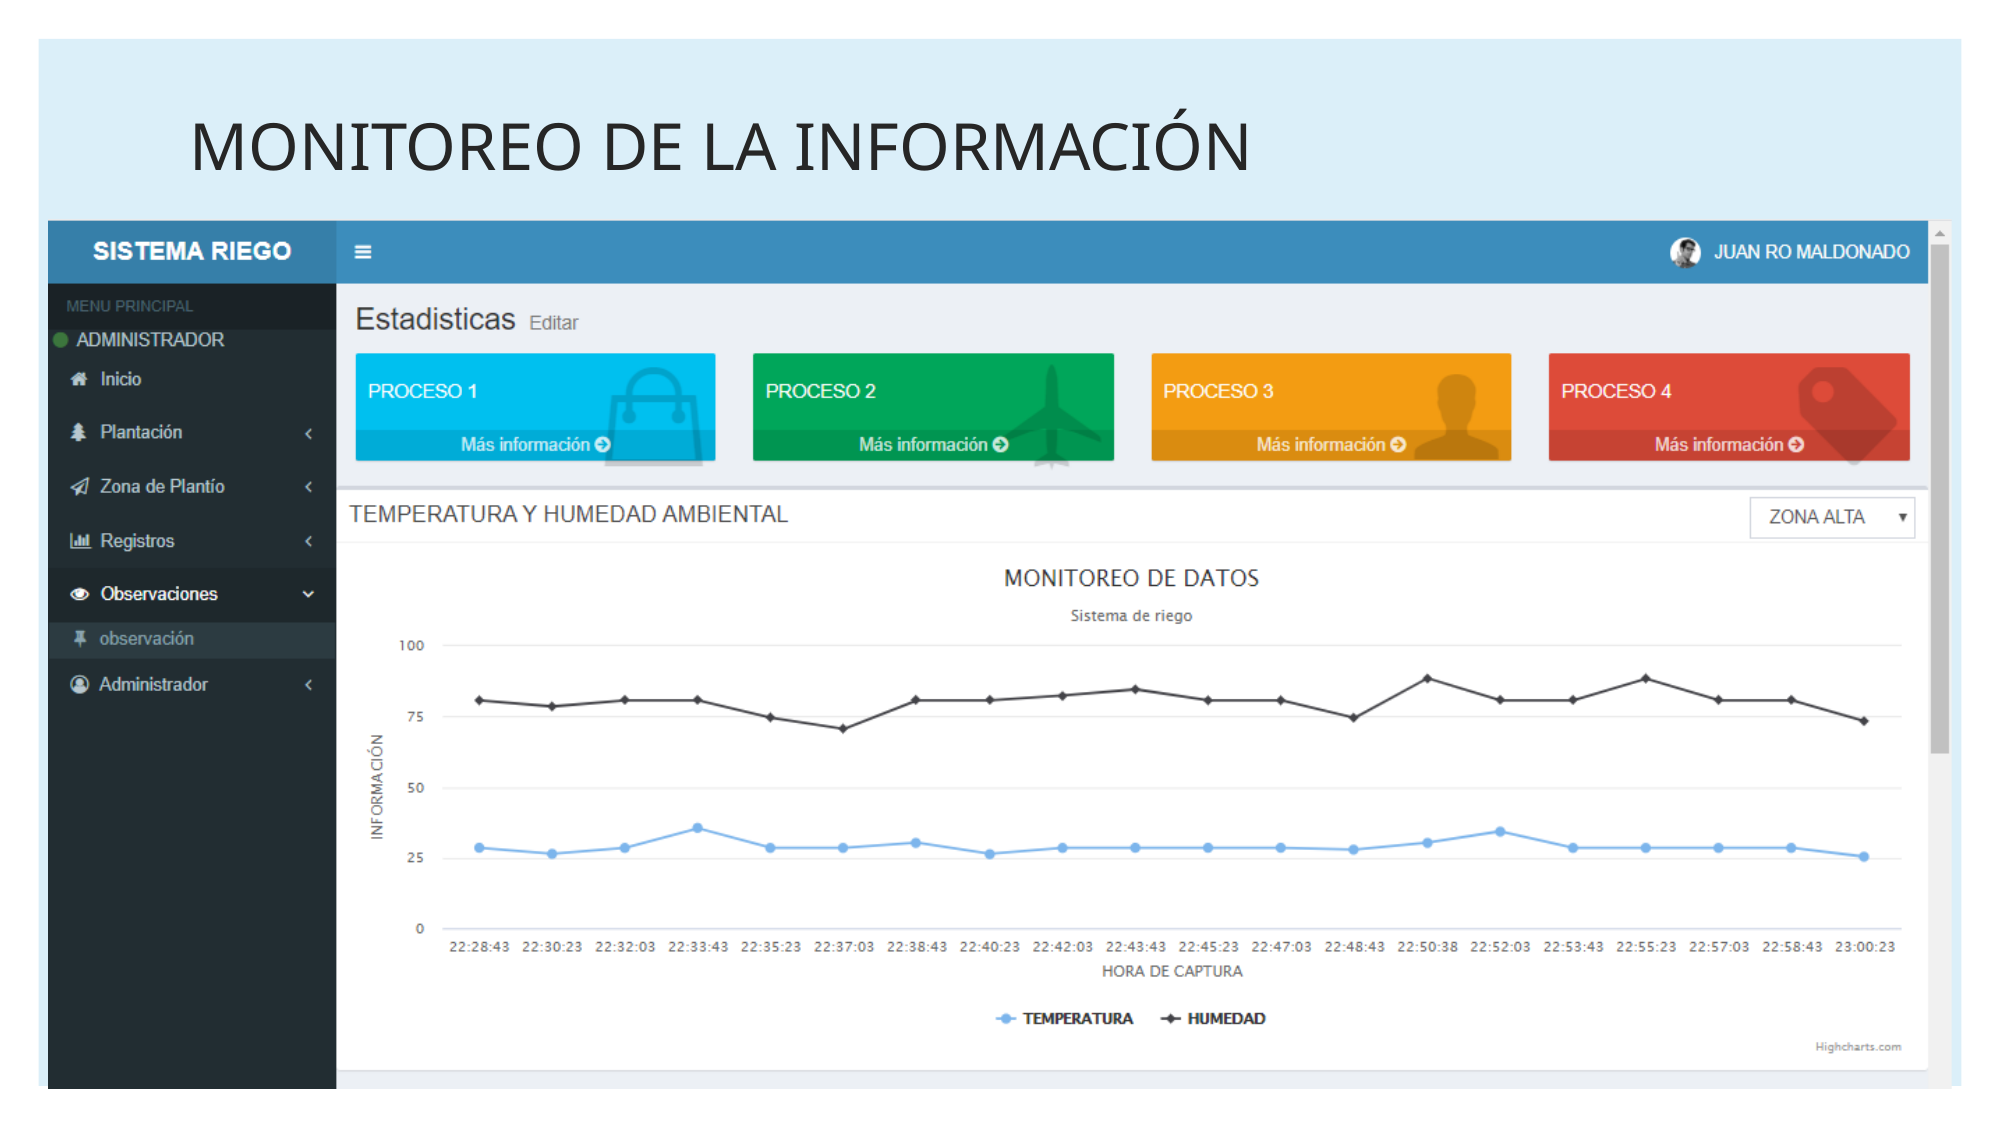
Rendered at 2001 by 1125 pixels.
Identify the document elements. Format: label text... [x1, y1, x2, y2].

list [48, 219, 1952, 1089]
title MONITOREO DE LA INFORMACIÓN [174, 105, 1825, 193]
